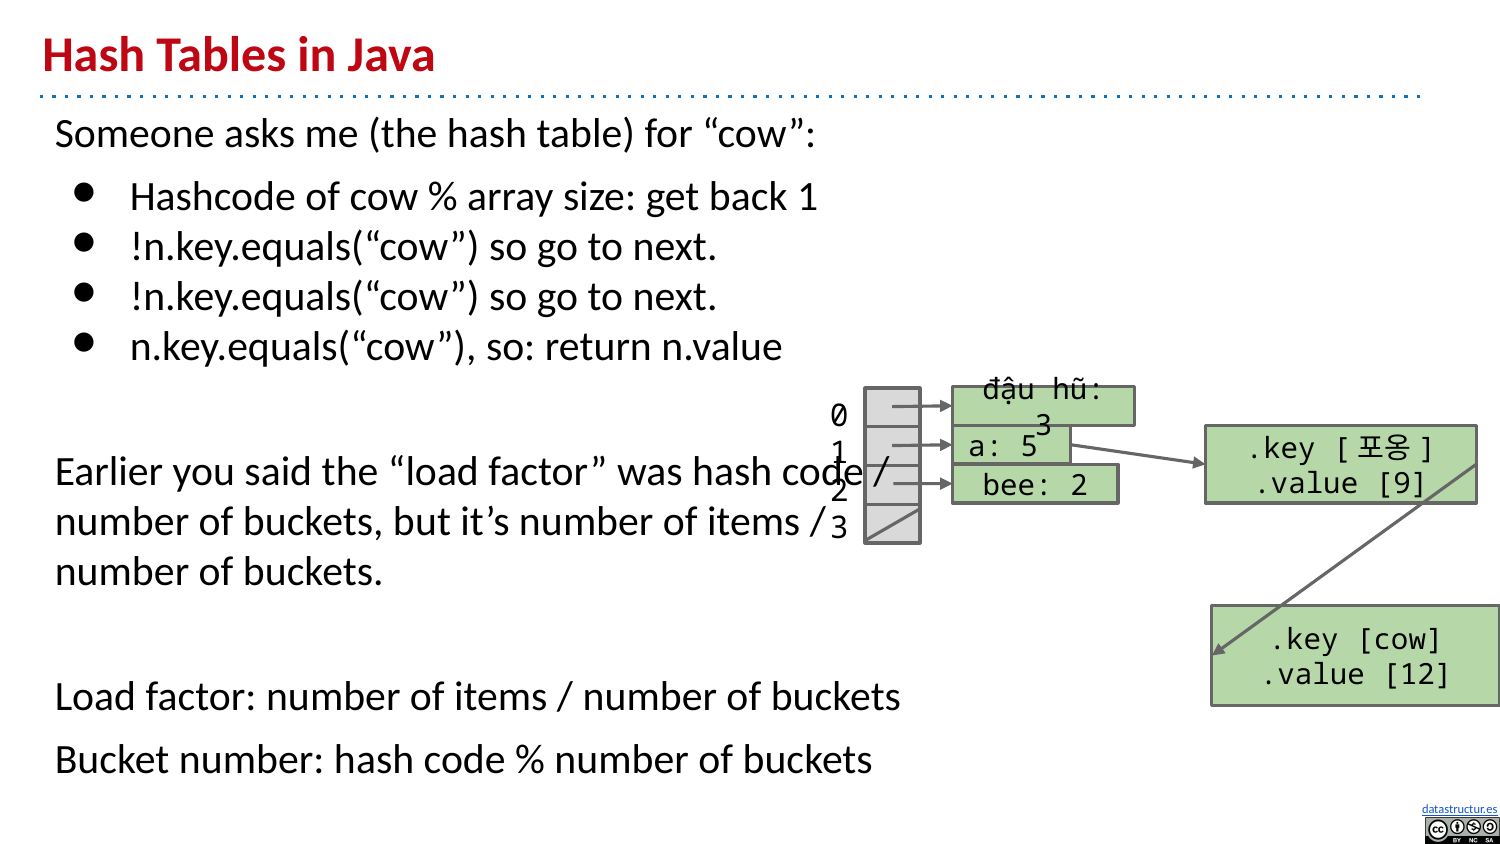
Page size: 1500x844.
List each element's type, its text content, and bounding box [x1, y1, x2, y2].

text_box .key [cow] .value [12] [1211, 605, 1500, 706]
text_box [864, 503, 921, 544]
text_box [1211, 464, 1477, 656]
text_box bee: 2 [952, 464, 1119, 503]
picture [1425, 817, 1500, 844]
text_box a: 5 [952, 426, 1071, 464]
title Hash Tables in Java [27, 15, 1378, 97]
text_box đậu hũ: 3 [952, 386, 1135, 426]
list Someone asks me (the hash table) for “cow”: Hashcode of cow % array size: get back 1 !n.key.equals(“cow”) so go to next. !n.key.equals(“cow”) so go to next. n.key.equals(“cow”), so: return n.value Earlier you said the “load factor” was hash code / number of buckets, but it’s number of items / number of buckets. Load factor: number of items / number of buckets Bucket number: hash code % number of buckets [39, 91, 936, 773]
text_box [1070, 444, 1206, 465]
text_box .key [포옹] .value [9] [1205, 425, 1477, 463]
